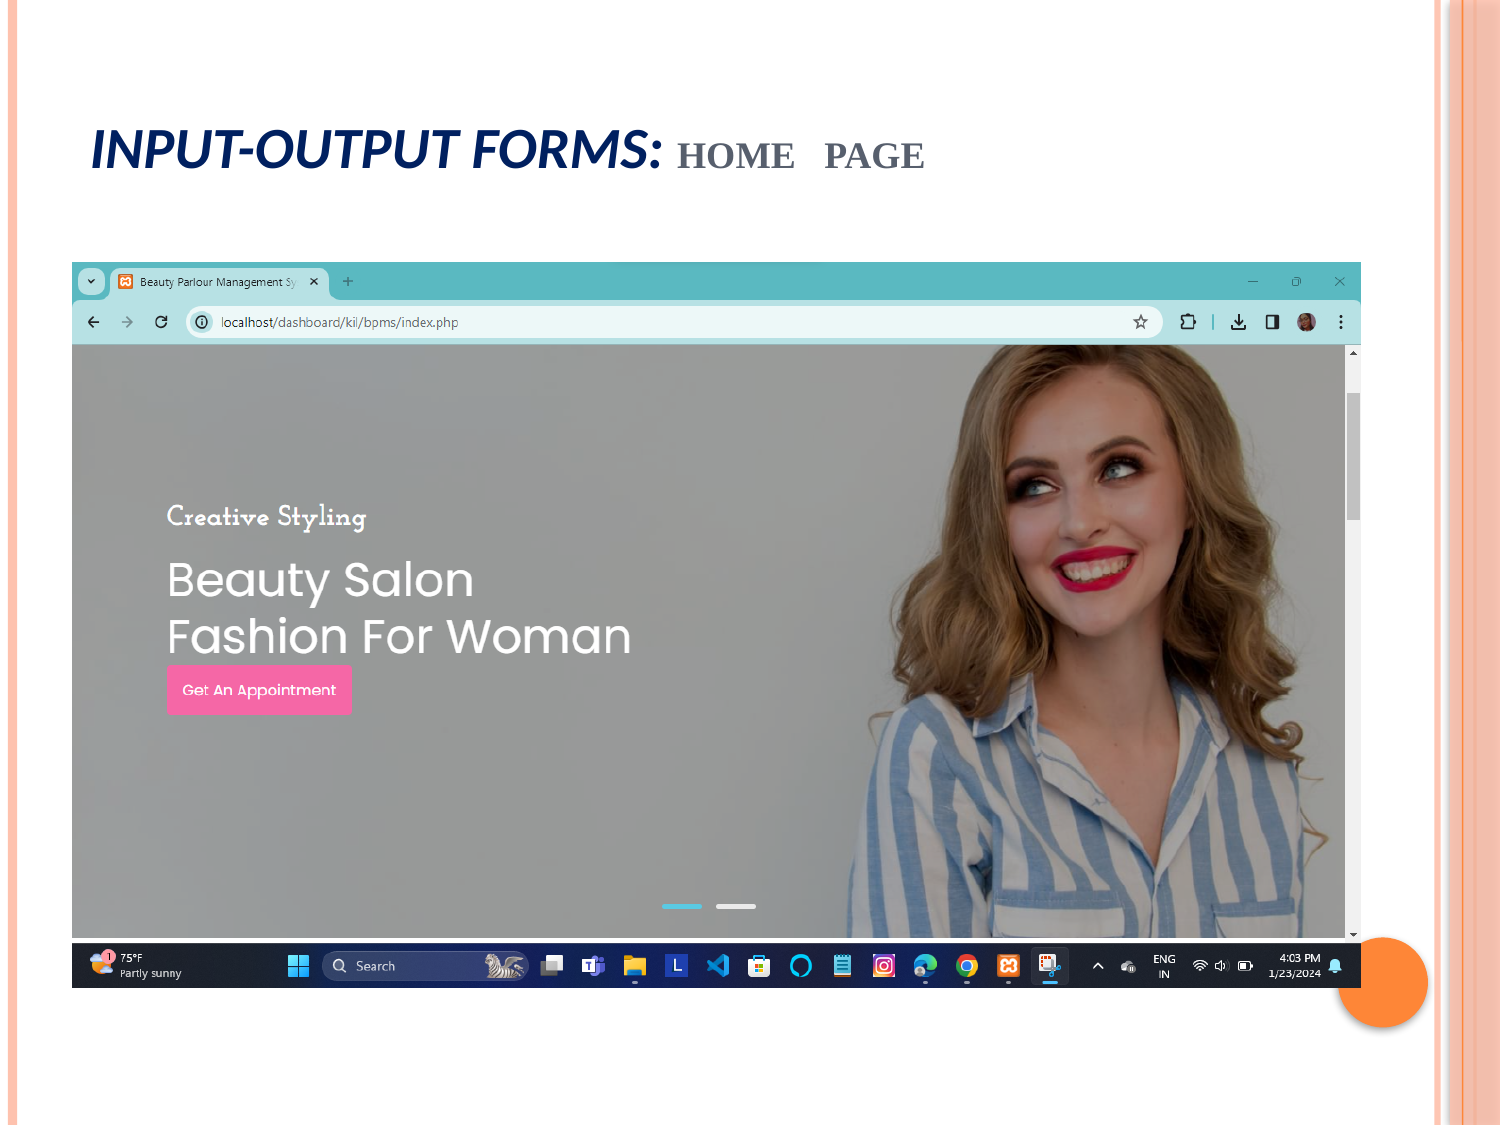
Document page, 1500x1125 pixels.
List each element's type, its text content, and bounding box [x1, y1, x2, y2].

title Input-output forms: HOME PAGE [75, 45, 1300, 233]
picture [72, 261, 1361, 988]
